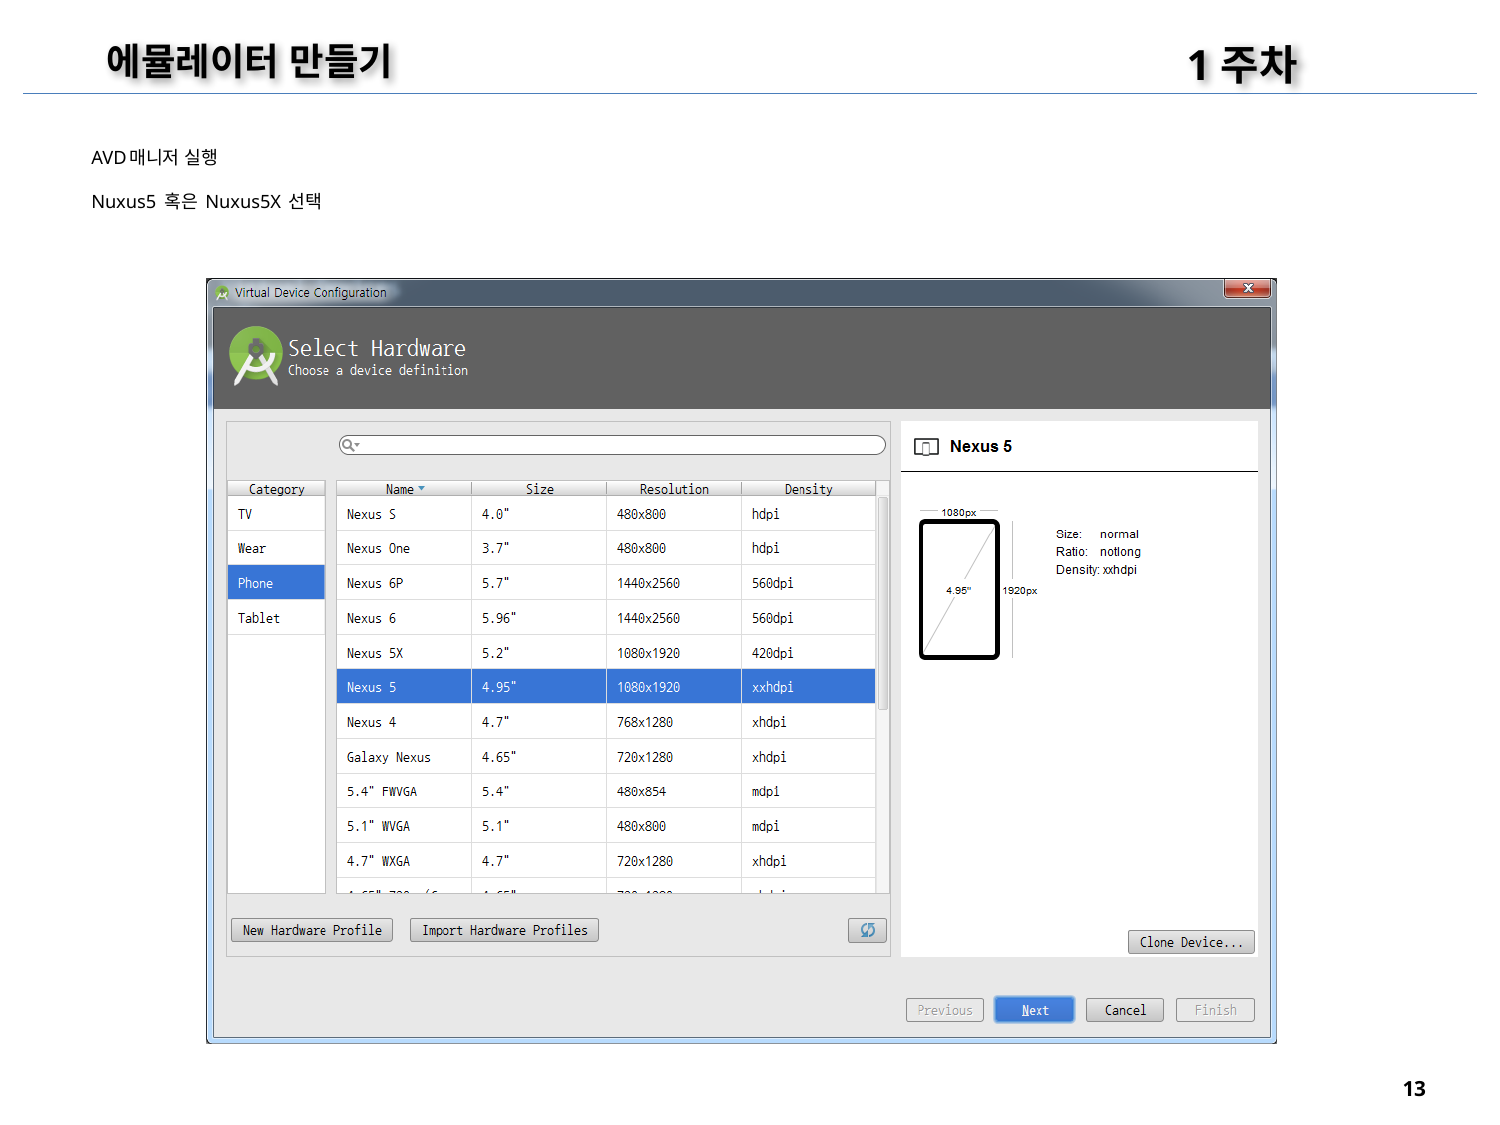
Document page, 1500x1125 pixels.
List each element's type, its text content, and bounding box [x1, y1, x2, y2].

picture [206, 278, 1277, 1044]
text_box 1주차 [1171, 30, 1313, 96]
text_box 에뮬레이터 만들기 [91, 30, 409, 91]
text_box AVD매니저 실행 Nuxus5 혹은 Nuxus5X 선택 [76, 113, 1341, 220]
